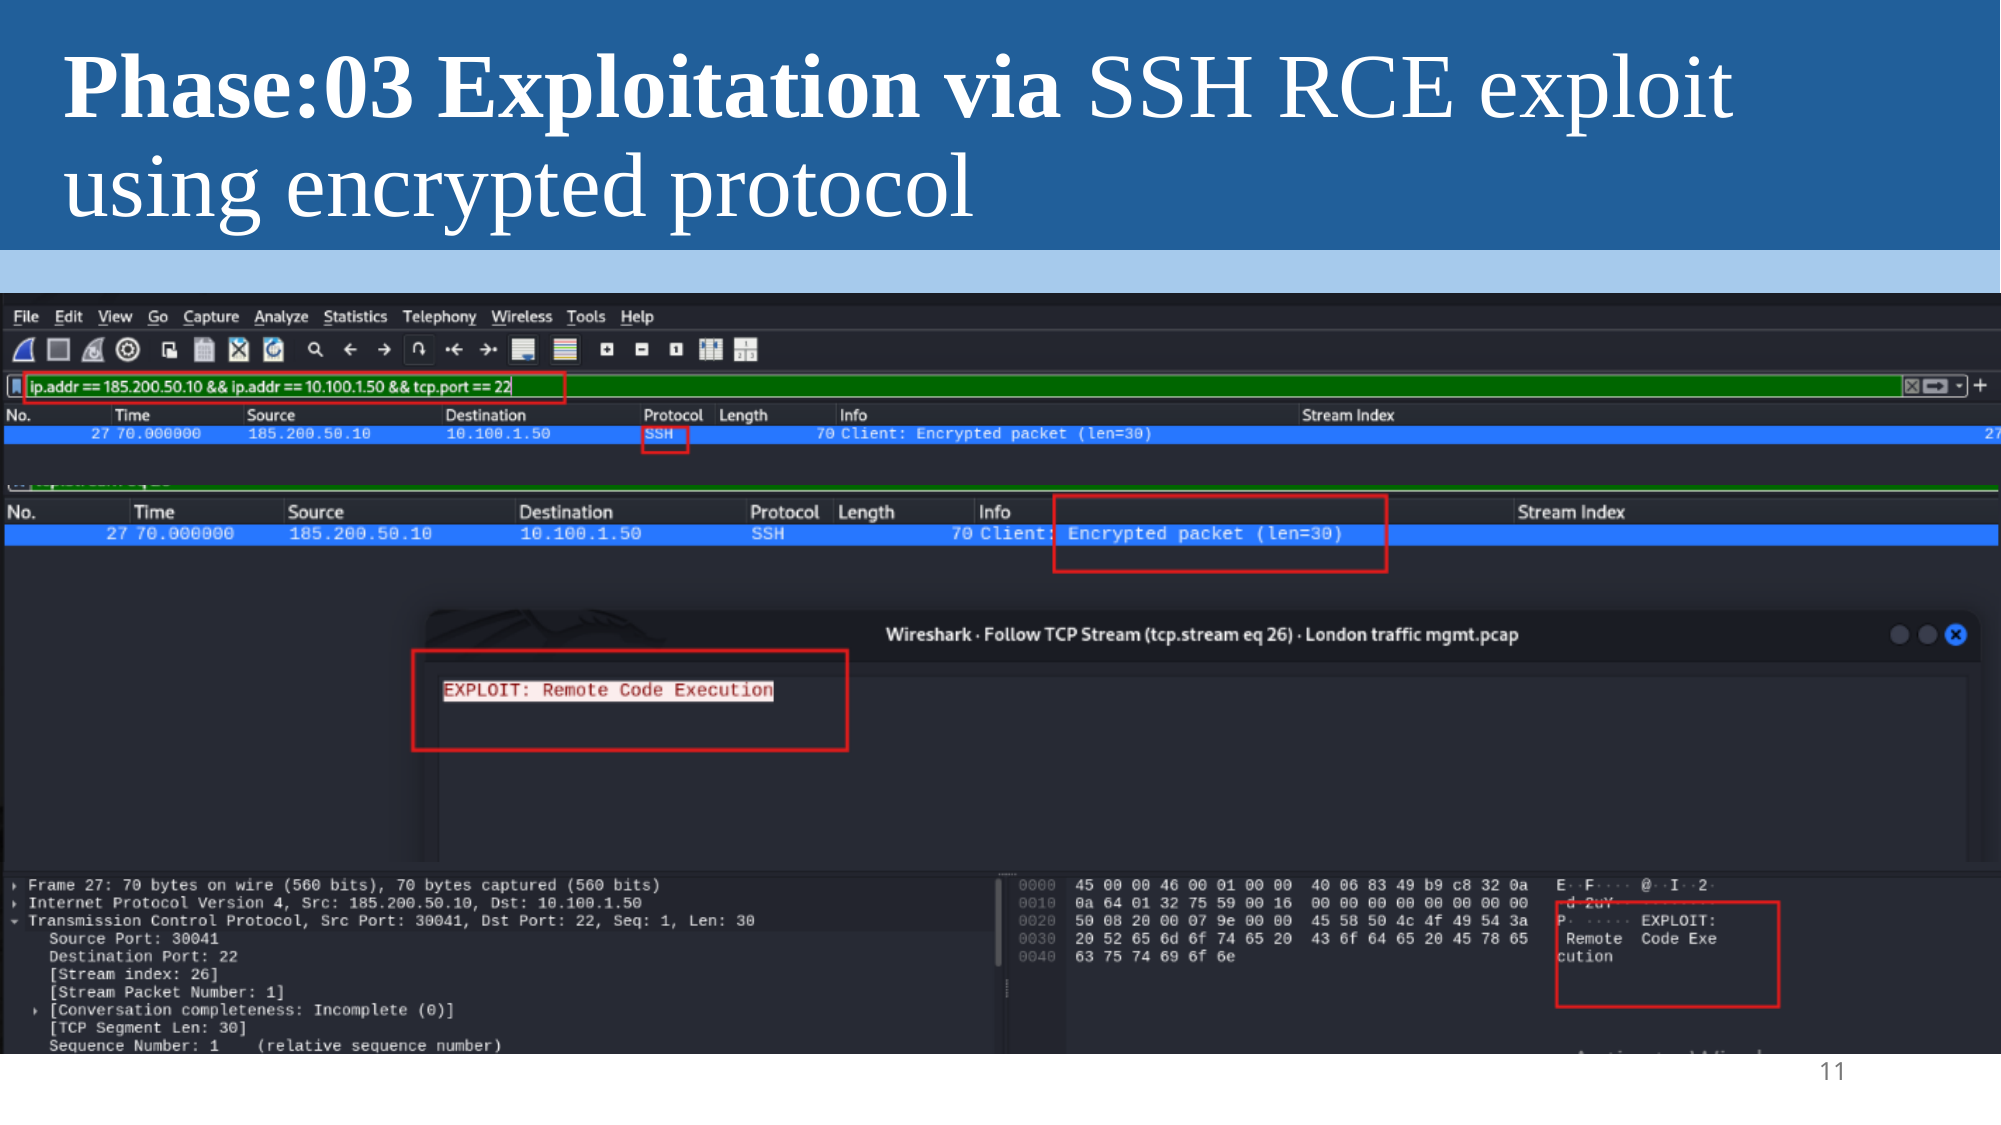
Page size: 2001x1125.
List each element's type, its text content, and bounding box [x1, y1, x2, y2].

picture [0, 292, 2001, 1055]
text_box [0, 249, 2000, 292]
text_box [0, 0, 2000, 249]
slide_number 11 [1412, 1055, 1863, 1103]
title Phase:03 Exploitation via SSH RCE exploit using encrypted protocol [48, 28, 1774, 246]
